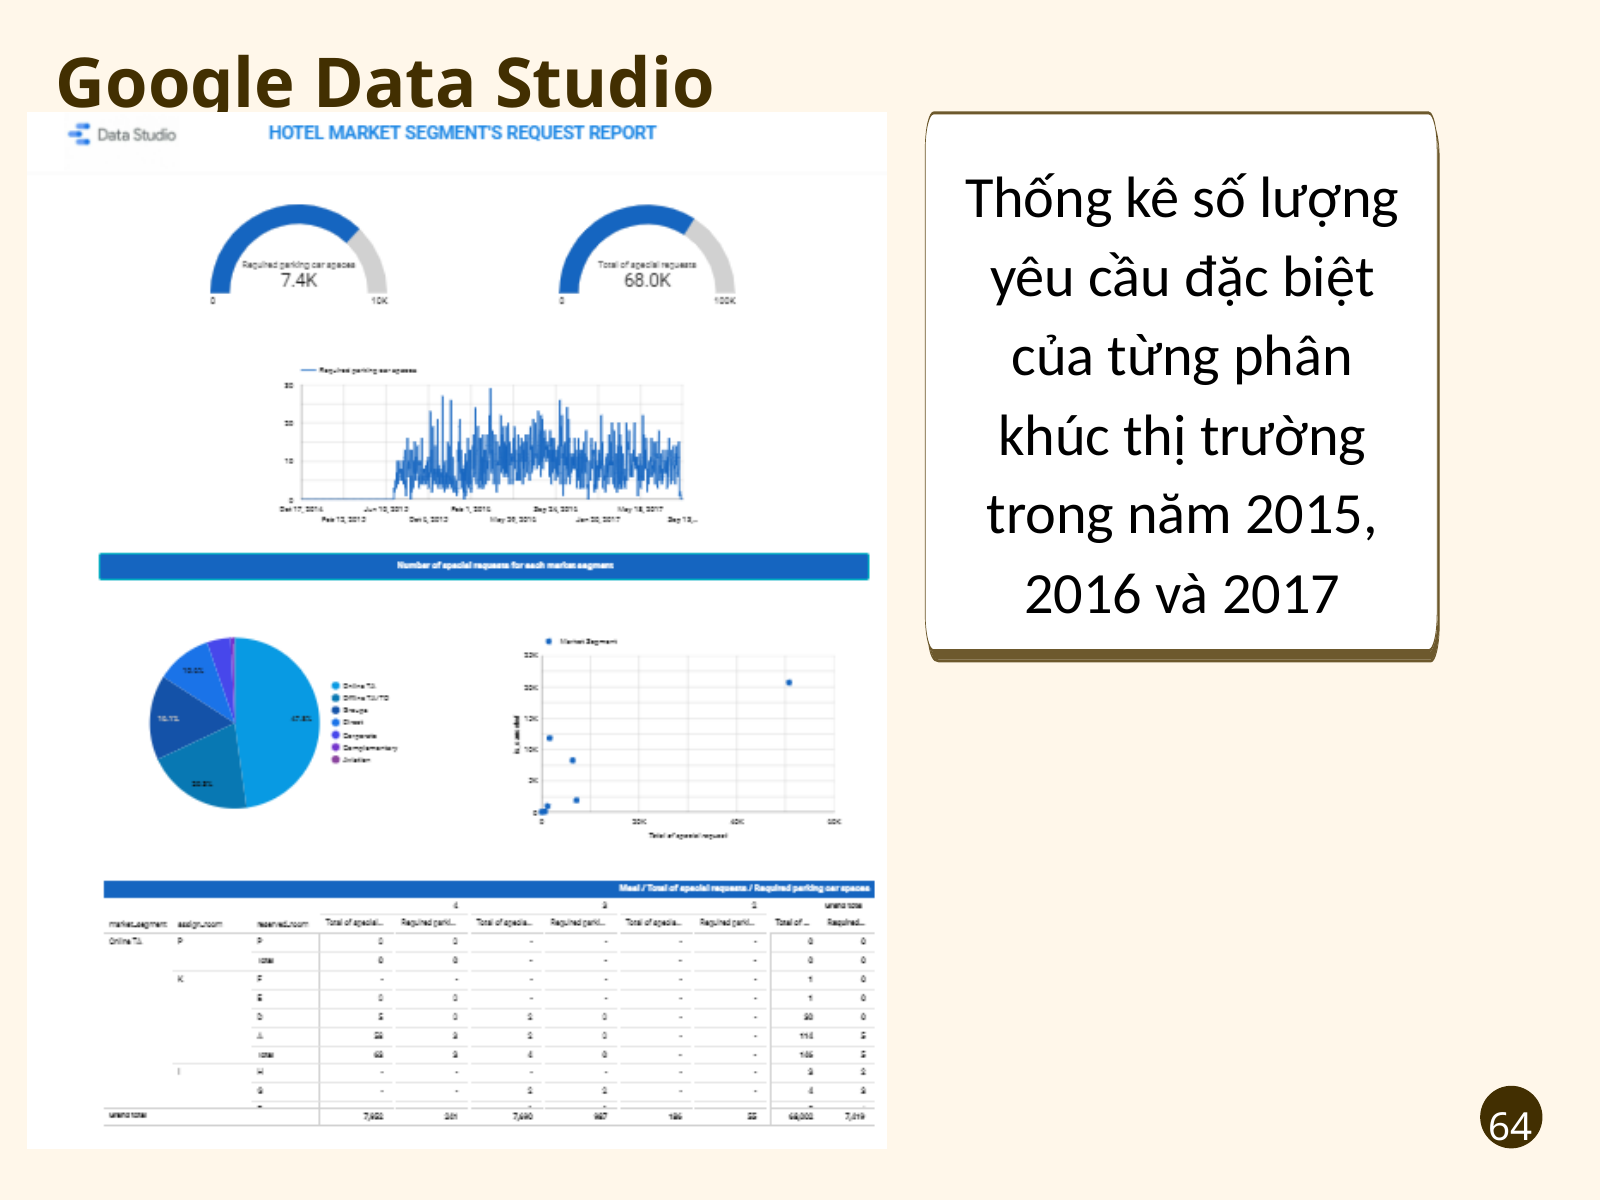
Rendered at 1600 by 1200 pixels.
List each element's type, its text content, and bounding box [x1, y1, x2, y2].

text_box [1479, 1085, 1543, 1149]
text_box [924, 111, 1440, 663]
text_box Google Data Studio [0, 38, 943, 121]
picture [26, 112, 887, 1149]
